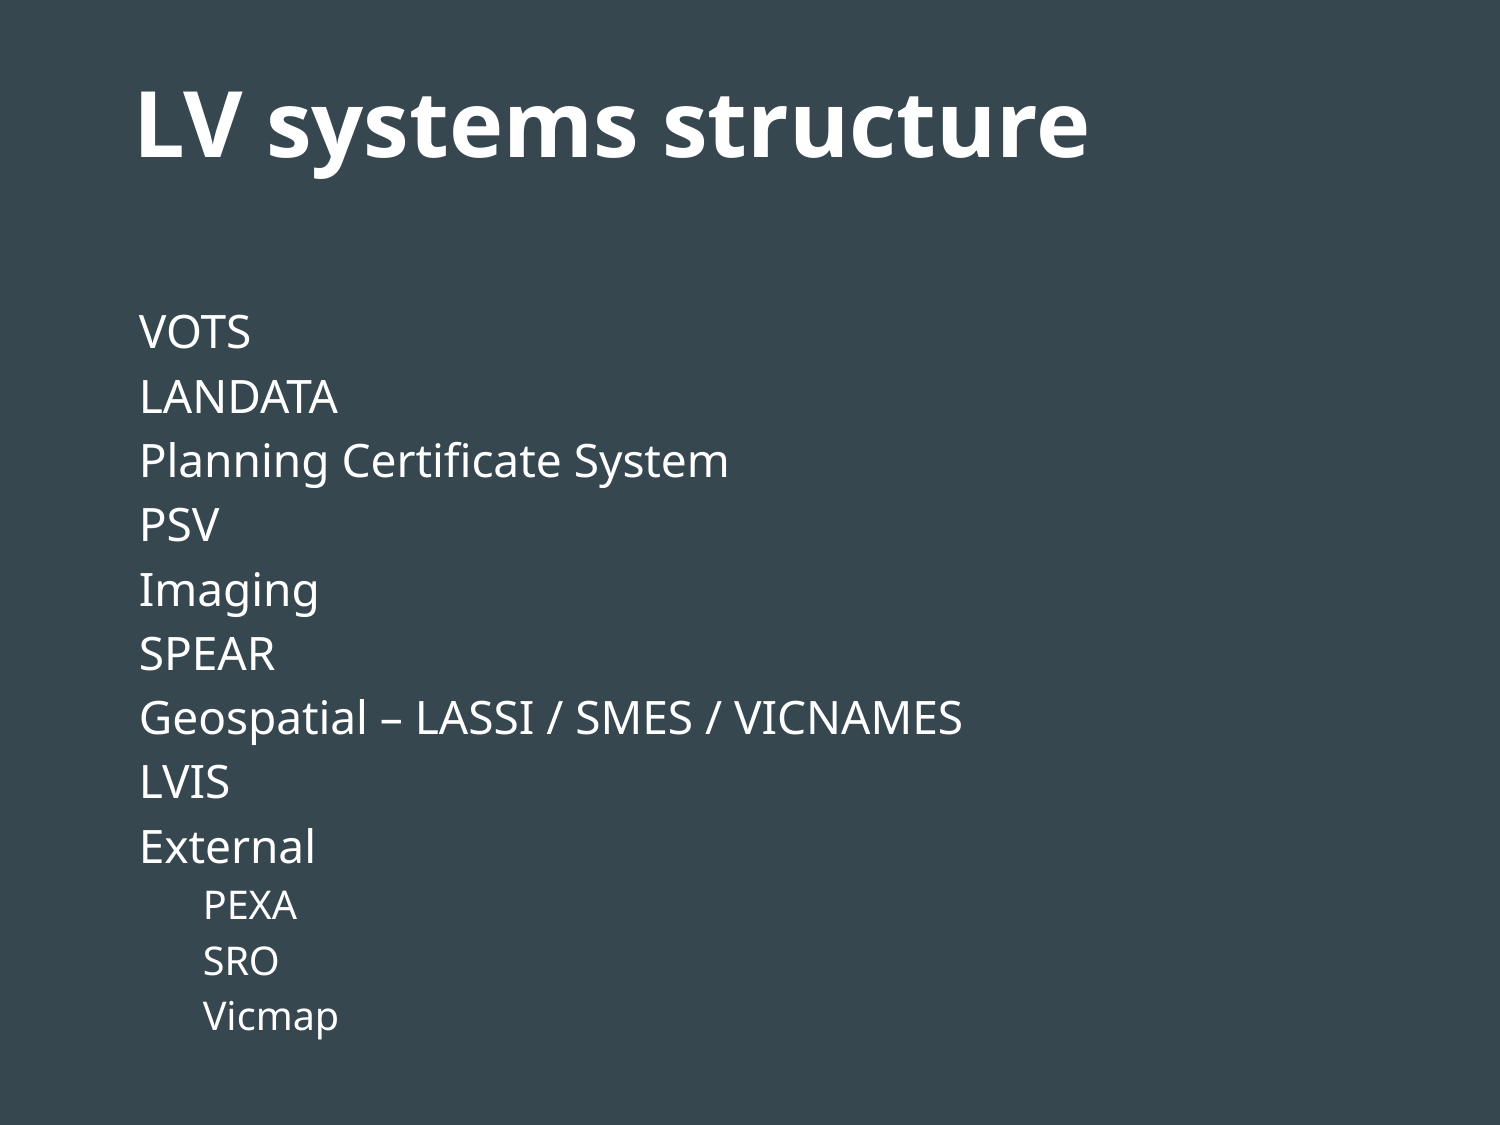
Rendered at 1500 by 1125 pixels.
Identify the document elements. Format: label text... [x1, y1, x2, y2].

subtitle VOTS LANDATA Planning Certificate System PSV Imaging SPEAR Geospatial – LASSI / SMES / VICNAMES LVIS External PEXA SRO Vicmap [124, 295, 1433, 1054]
title LV systems structure [118, 0, 1394, 242]
